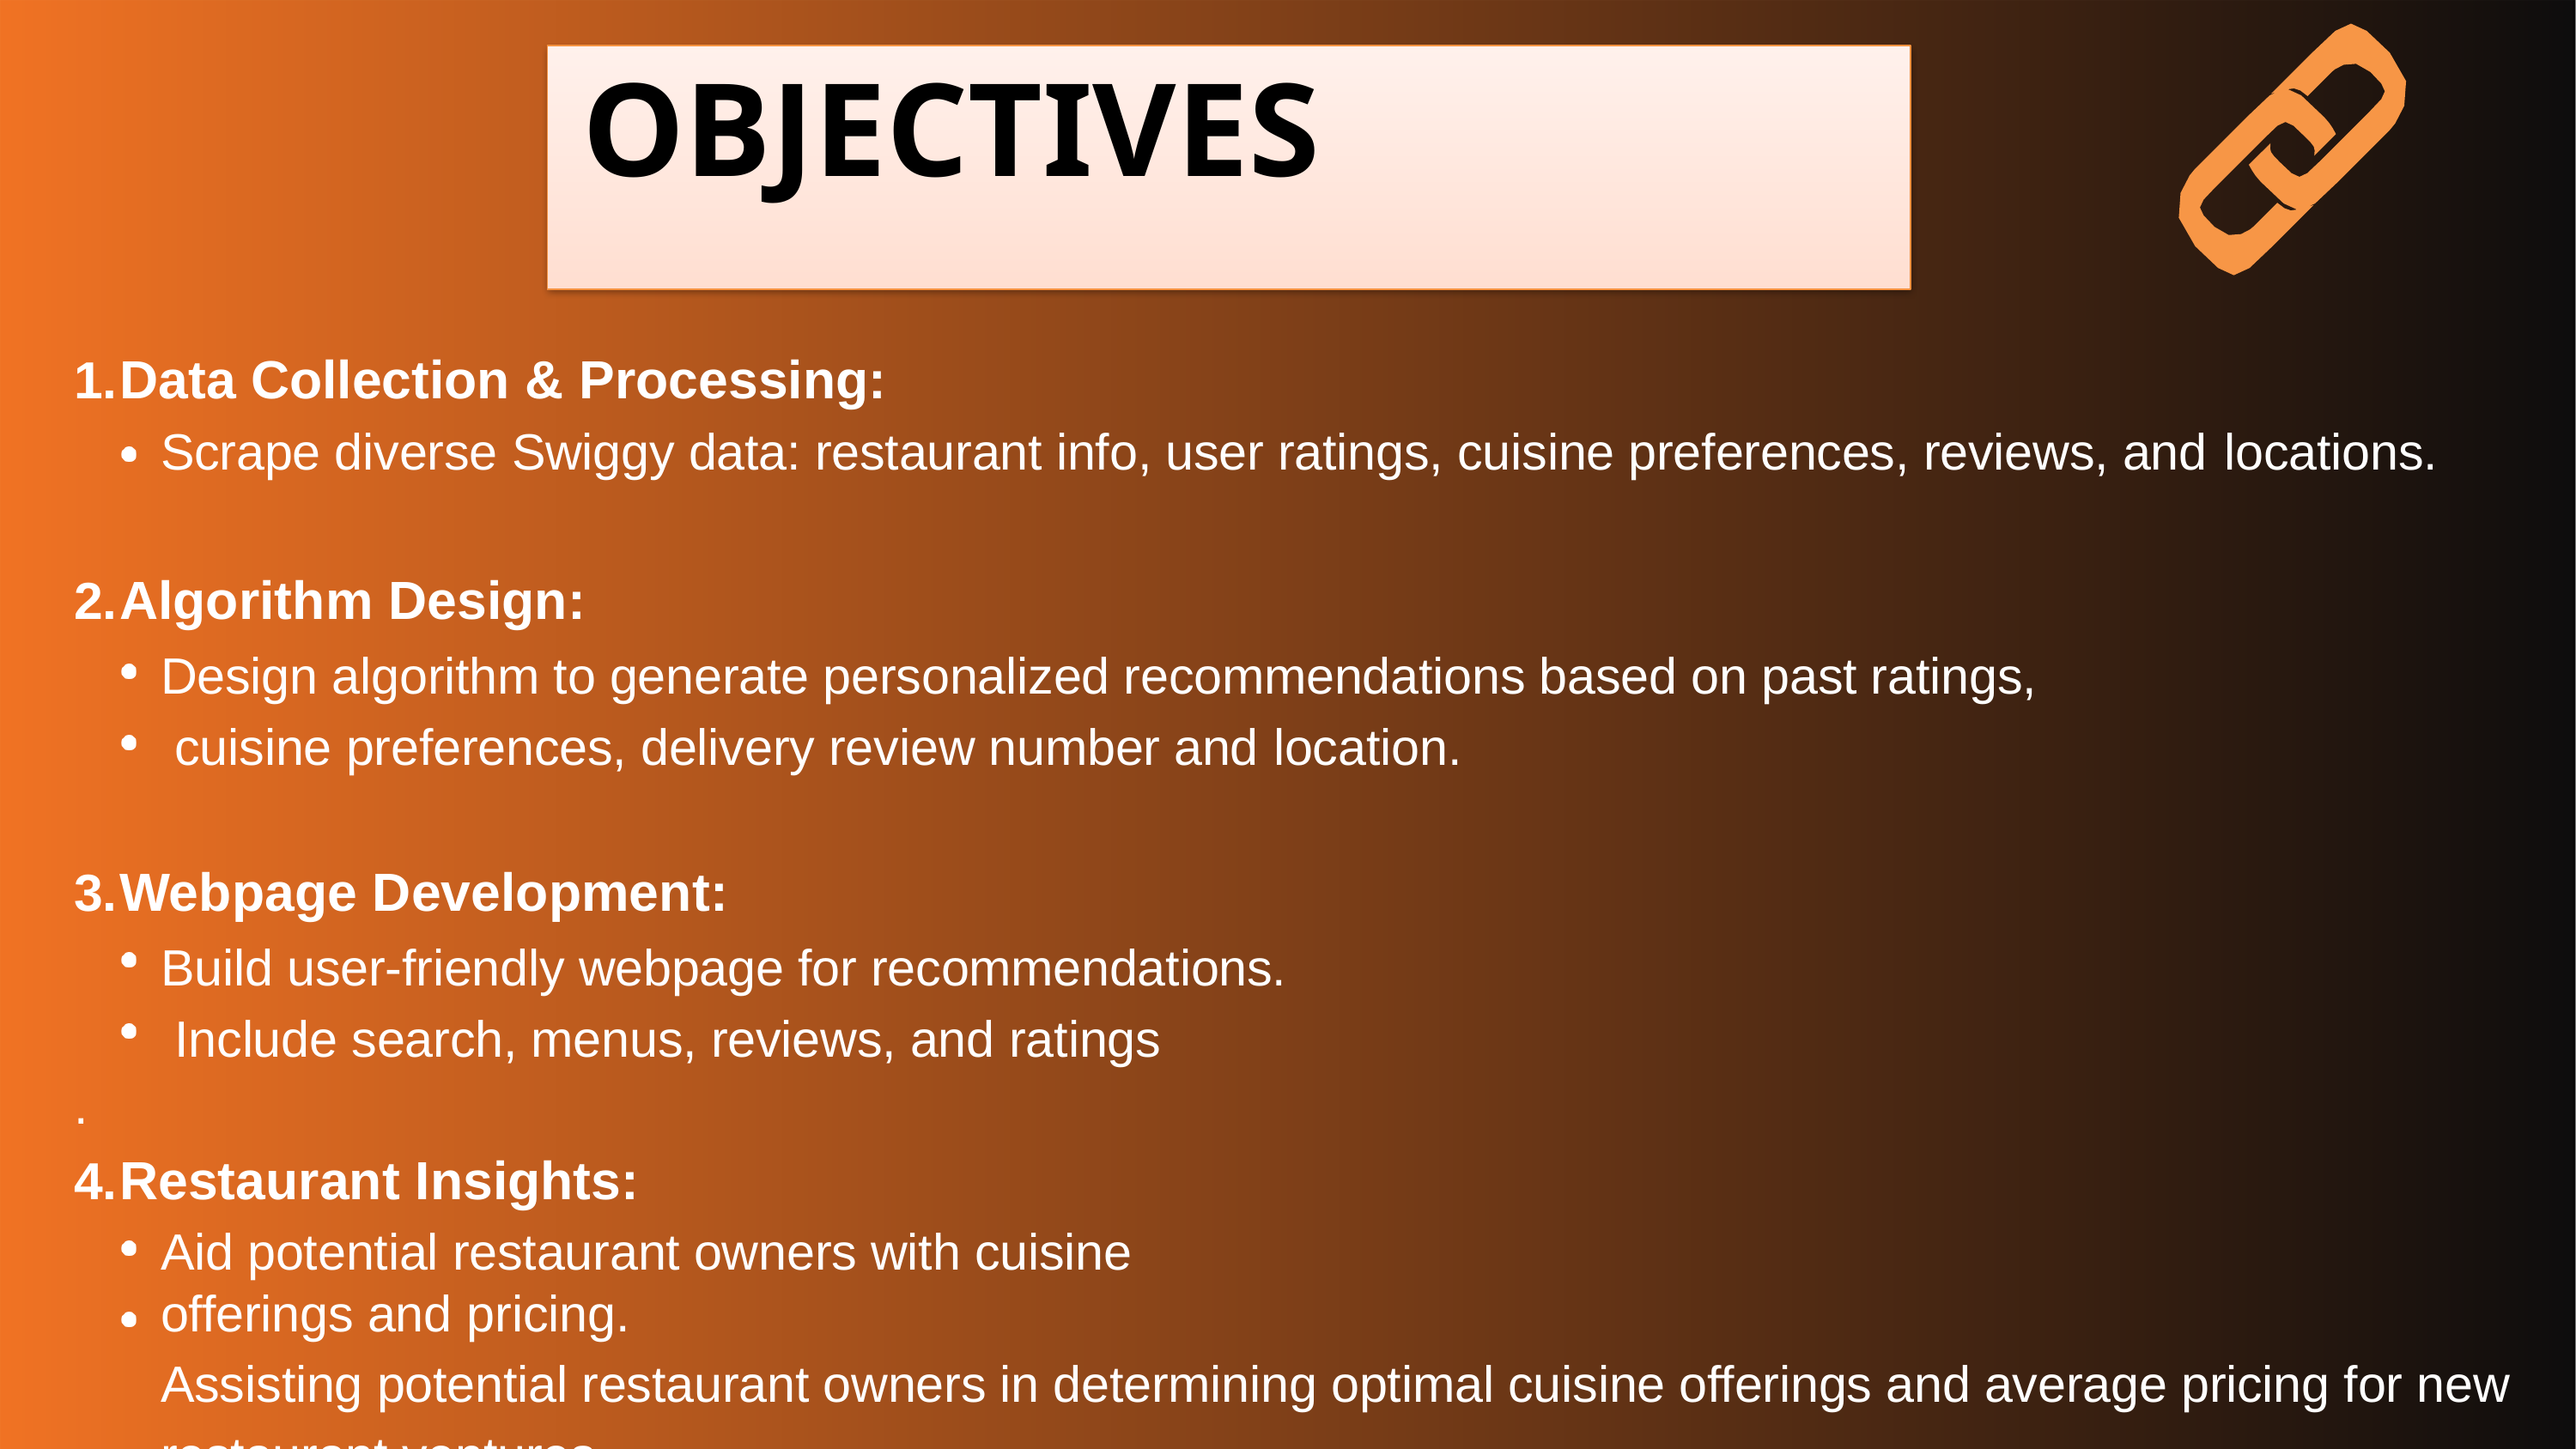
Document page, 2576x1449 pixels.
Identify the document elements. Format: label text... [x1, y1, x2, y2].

title OBJECTIVES [547, 45, 1911, 290]
picture [0, 0, 2576, 1449]
text_box Data Collection & Processing: Scrape diverse Swiggy data: restaurant info, user ratings, cuisine preferences, reviews, and locations. Algorithm Design: Design algorithm to generate personalized recommendations based on past ratings, cuisine preferences, delivery review number and location. Webpage Development: Build user-friendly webpage for recommendations. Include search, menus, reviews, and ratings . Restaurant Insights: Aid potential restaurant owners with cuisine offerings and pricing. Assisting potential restaurant owners in determining optimal cuisine offerings and average pricing for new restaurant ventures. [72, 332, 2528, 1449]
text_box [2178, 23, 2407, 276]
